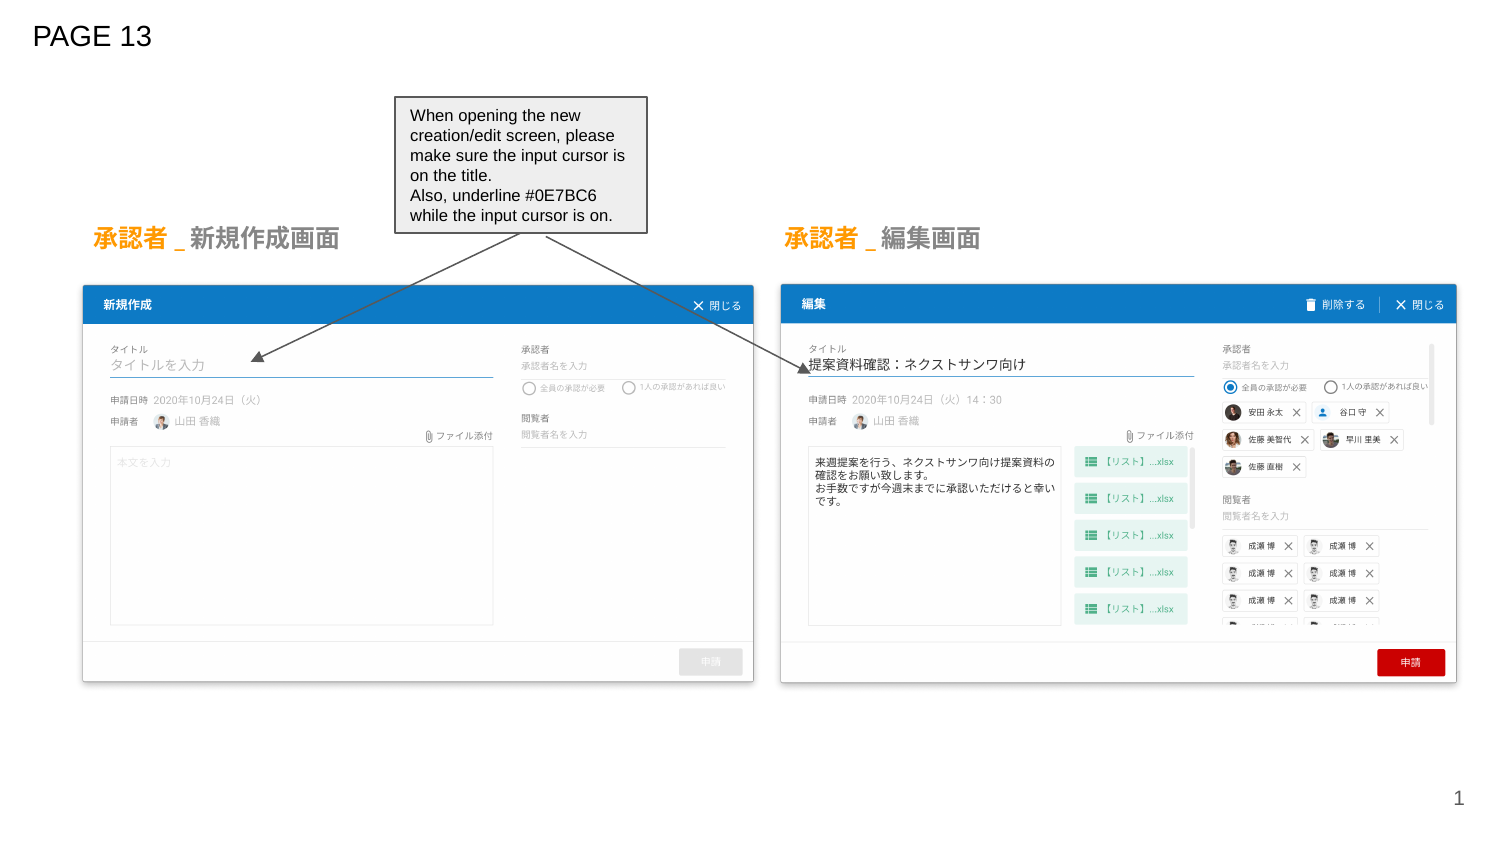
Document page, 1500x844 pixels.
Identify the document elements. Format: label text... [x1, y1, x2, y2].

picture [772, 277, 1466, 695]
slide_number 1 [1389, 764, 1480, 830]
text_box PAGE 13 [18, 10, 185, 60]
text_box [545, 236, 812, 374]
title 承認者_編集画面 [784, 202, 1193, 274]
title 承認者_新規作成画面 [93, 202, 395, 274]
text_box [250, 232, 522, 363]
text_box When opening the new creation/edit screen, please make sure the input cursor is on the title. Also, underline #0E7BC6 while the input cursor is on. [395, 96, 647, 233]
picture [74, 279, 762, 693]
